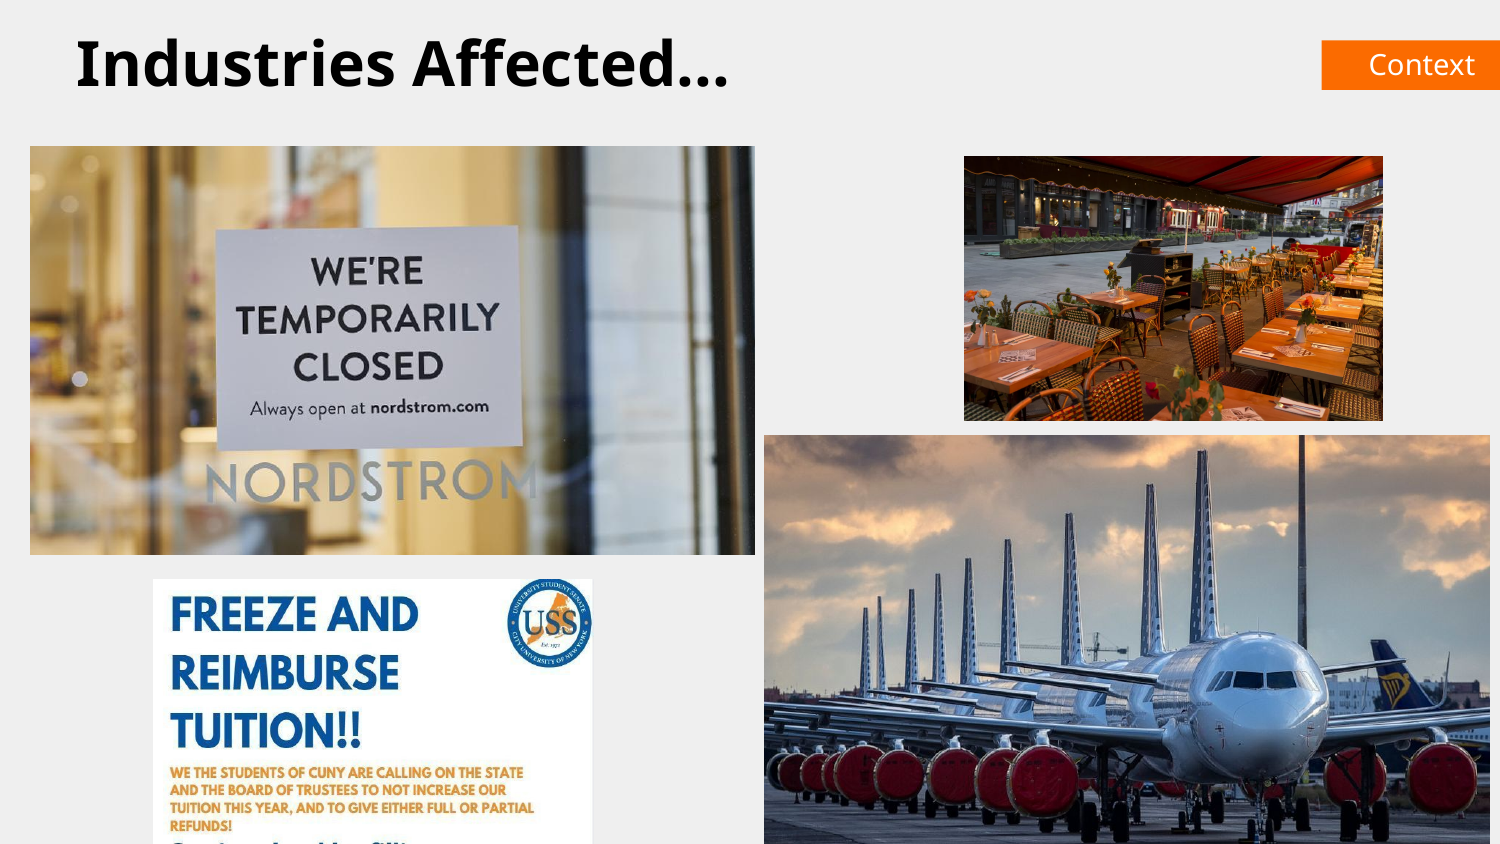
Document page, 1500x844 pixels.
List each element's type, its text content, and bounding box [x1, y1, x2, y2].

picture [29, 146, 756, 555]
text_box [1321, 40, 1353, 90]
text_box Industries Affected... [61, 9, 854, 144]
picture [964, 156, 1383, 421]
picture [152, 579, 594, 844]
picture [763, 435, 1490, 844]
title Context [1353, 31, 1500, 122]
